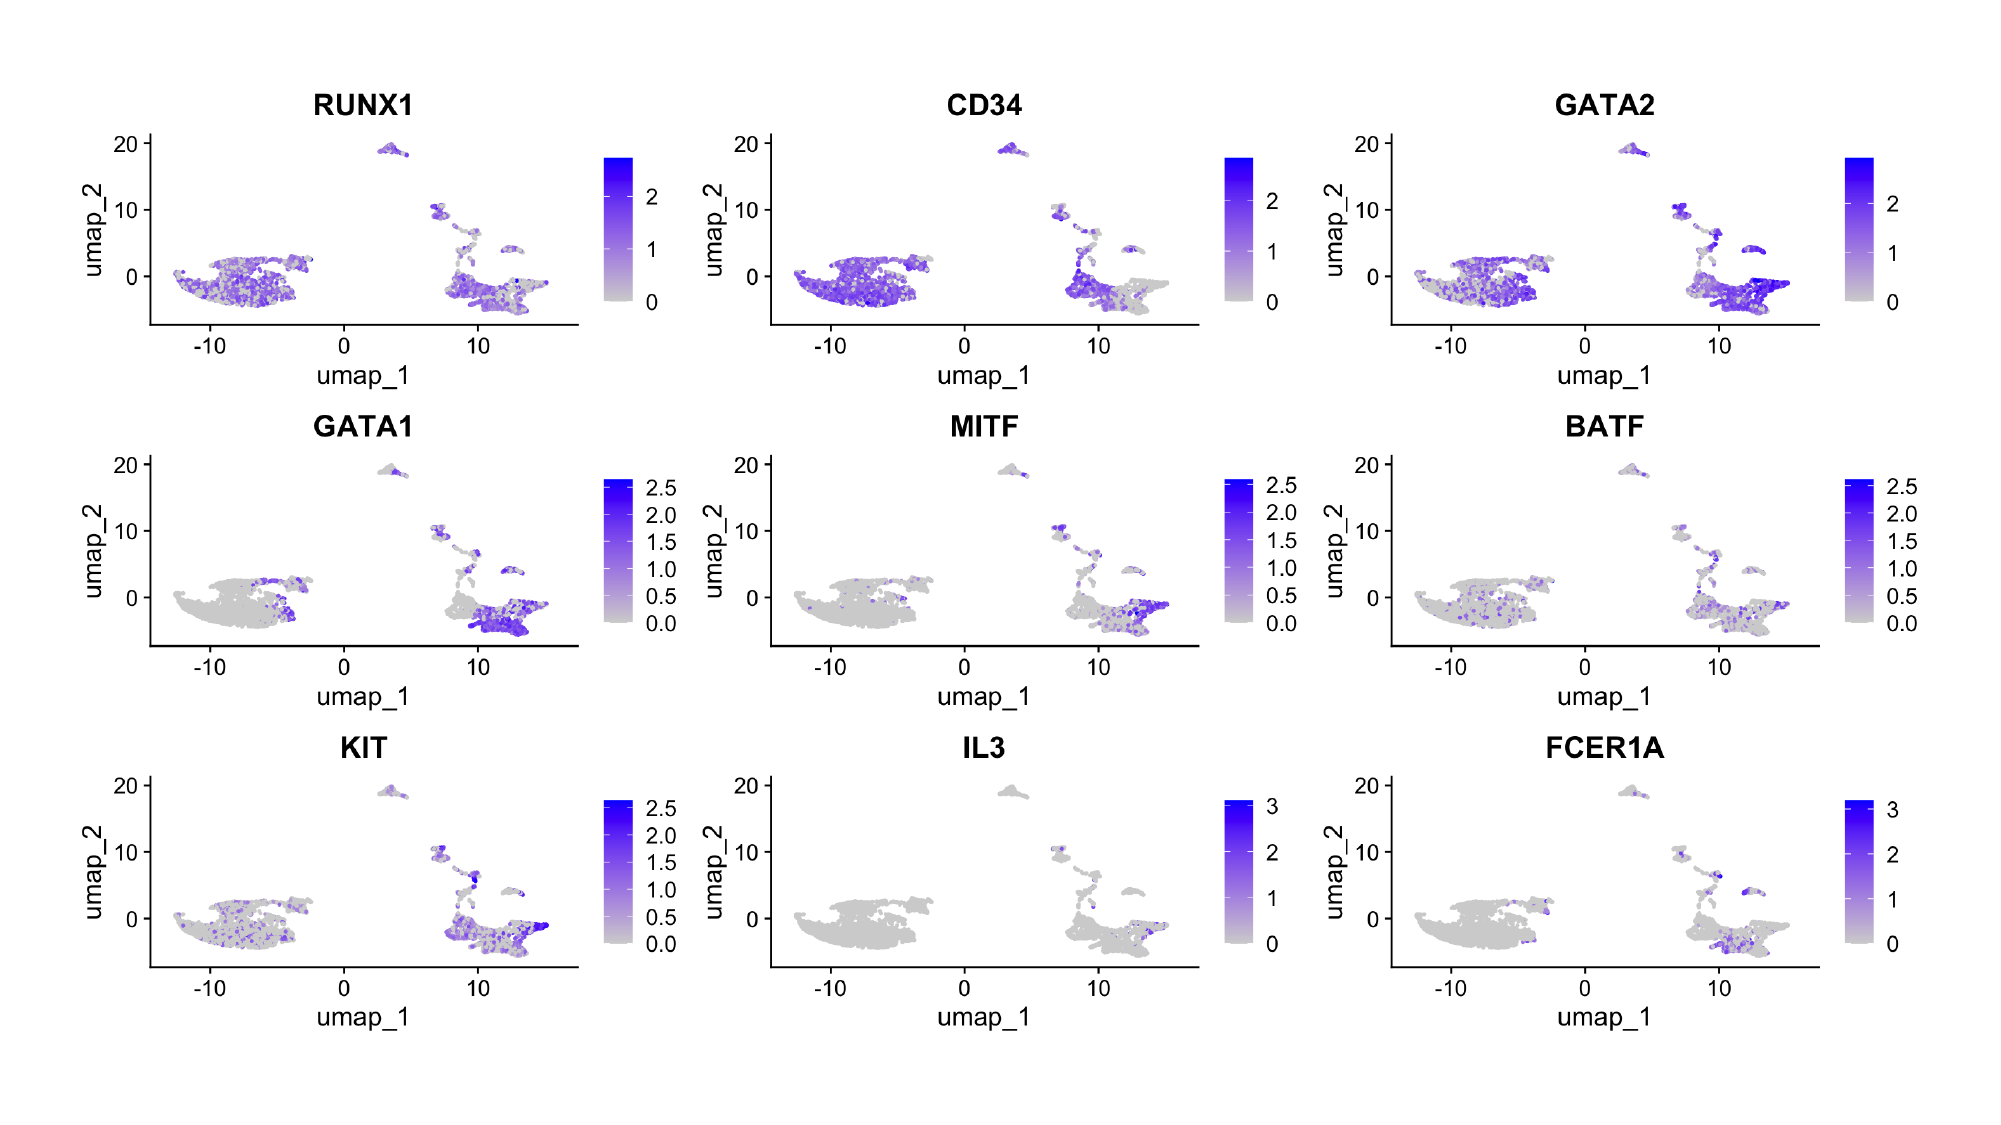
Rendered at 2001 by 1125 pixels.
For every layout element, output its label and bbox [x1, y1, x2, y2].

picture [58, 70, 1942, 1055]
